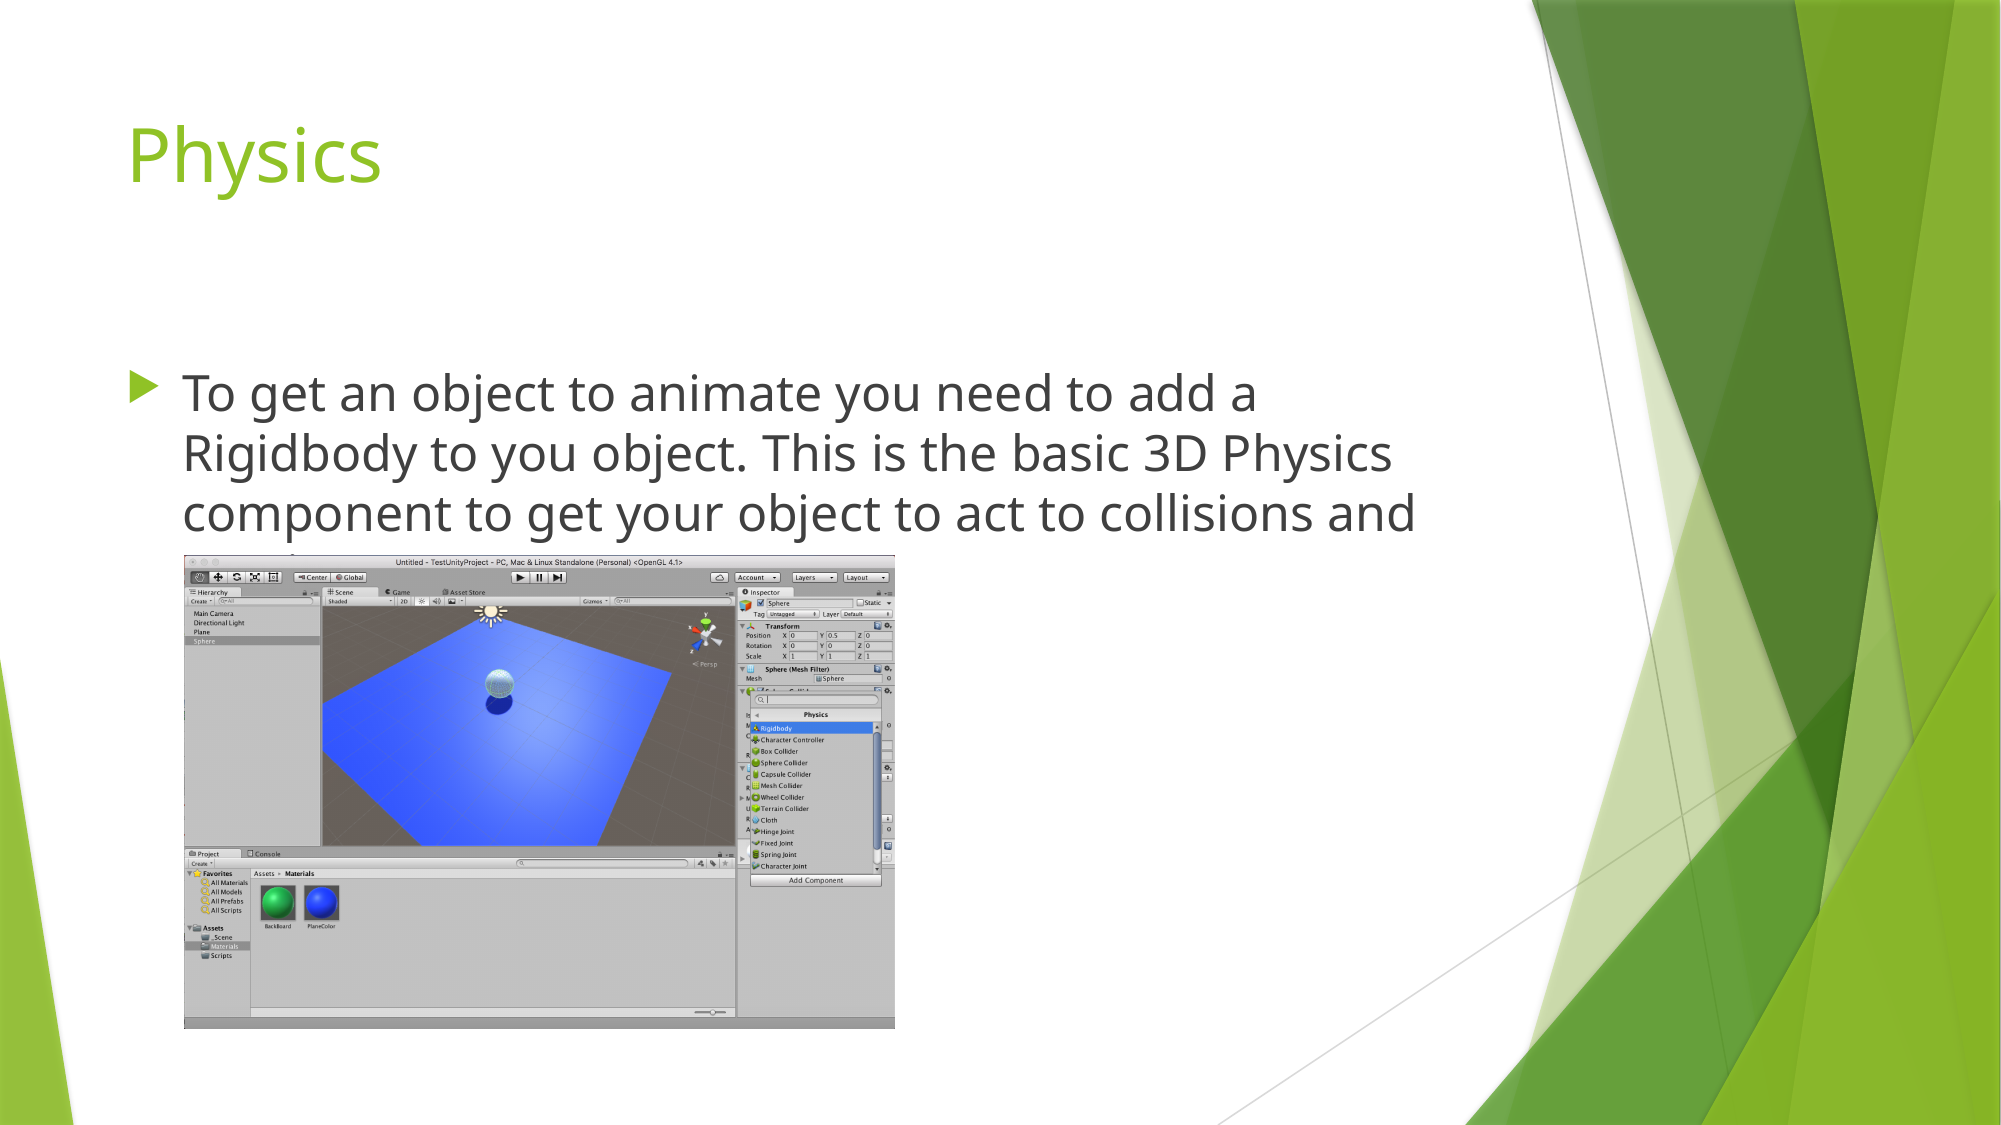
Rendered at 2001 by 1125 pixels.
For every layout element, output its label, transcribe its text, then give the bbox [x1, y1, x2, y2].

list To get an object to animate you need to add a Rigidbody to you object. This is the basic 3D Physics component to get your object to act to collisions and gravity. [111, 354, 1522, 992]
picture [184, 555, 895, 1030]
title Physics [111, 99, 1522, 317]
